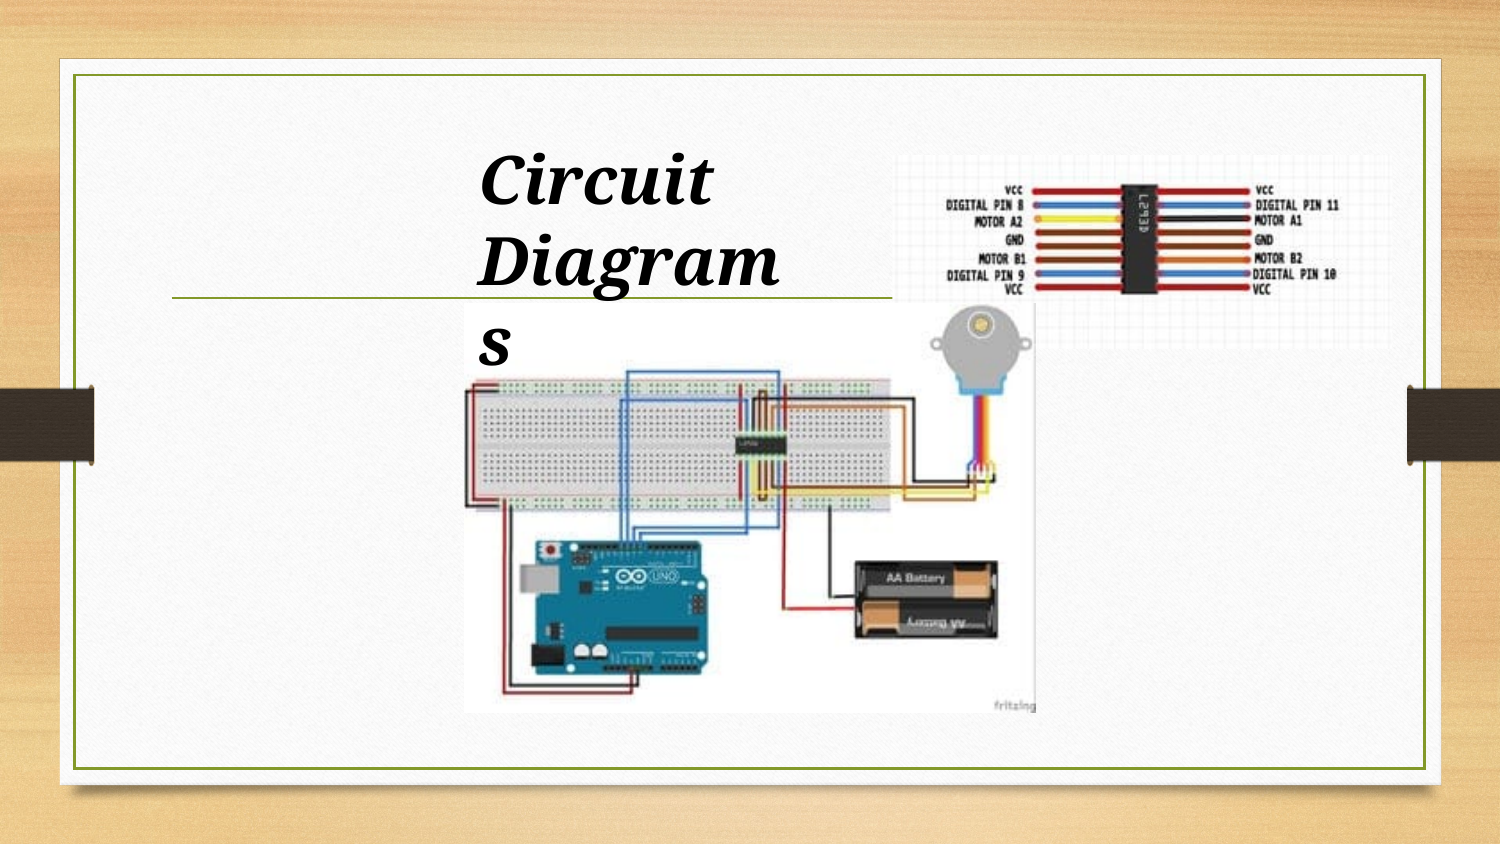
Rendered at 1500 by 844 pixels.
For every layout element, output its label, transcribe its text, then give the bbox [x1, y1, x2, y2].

text_box Circuit Diagrams [464, 130, 809, 303]
picture [0, 0, 1500, 844]
